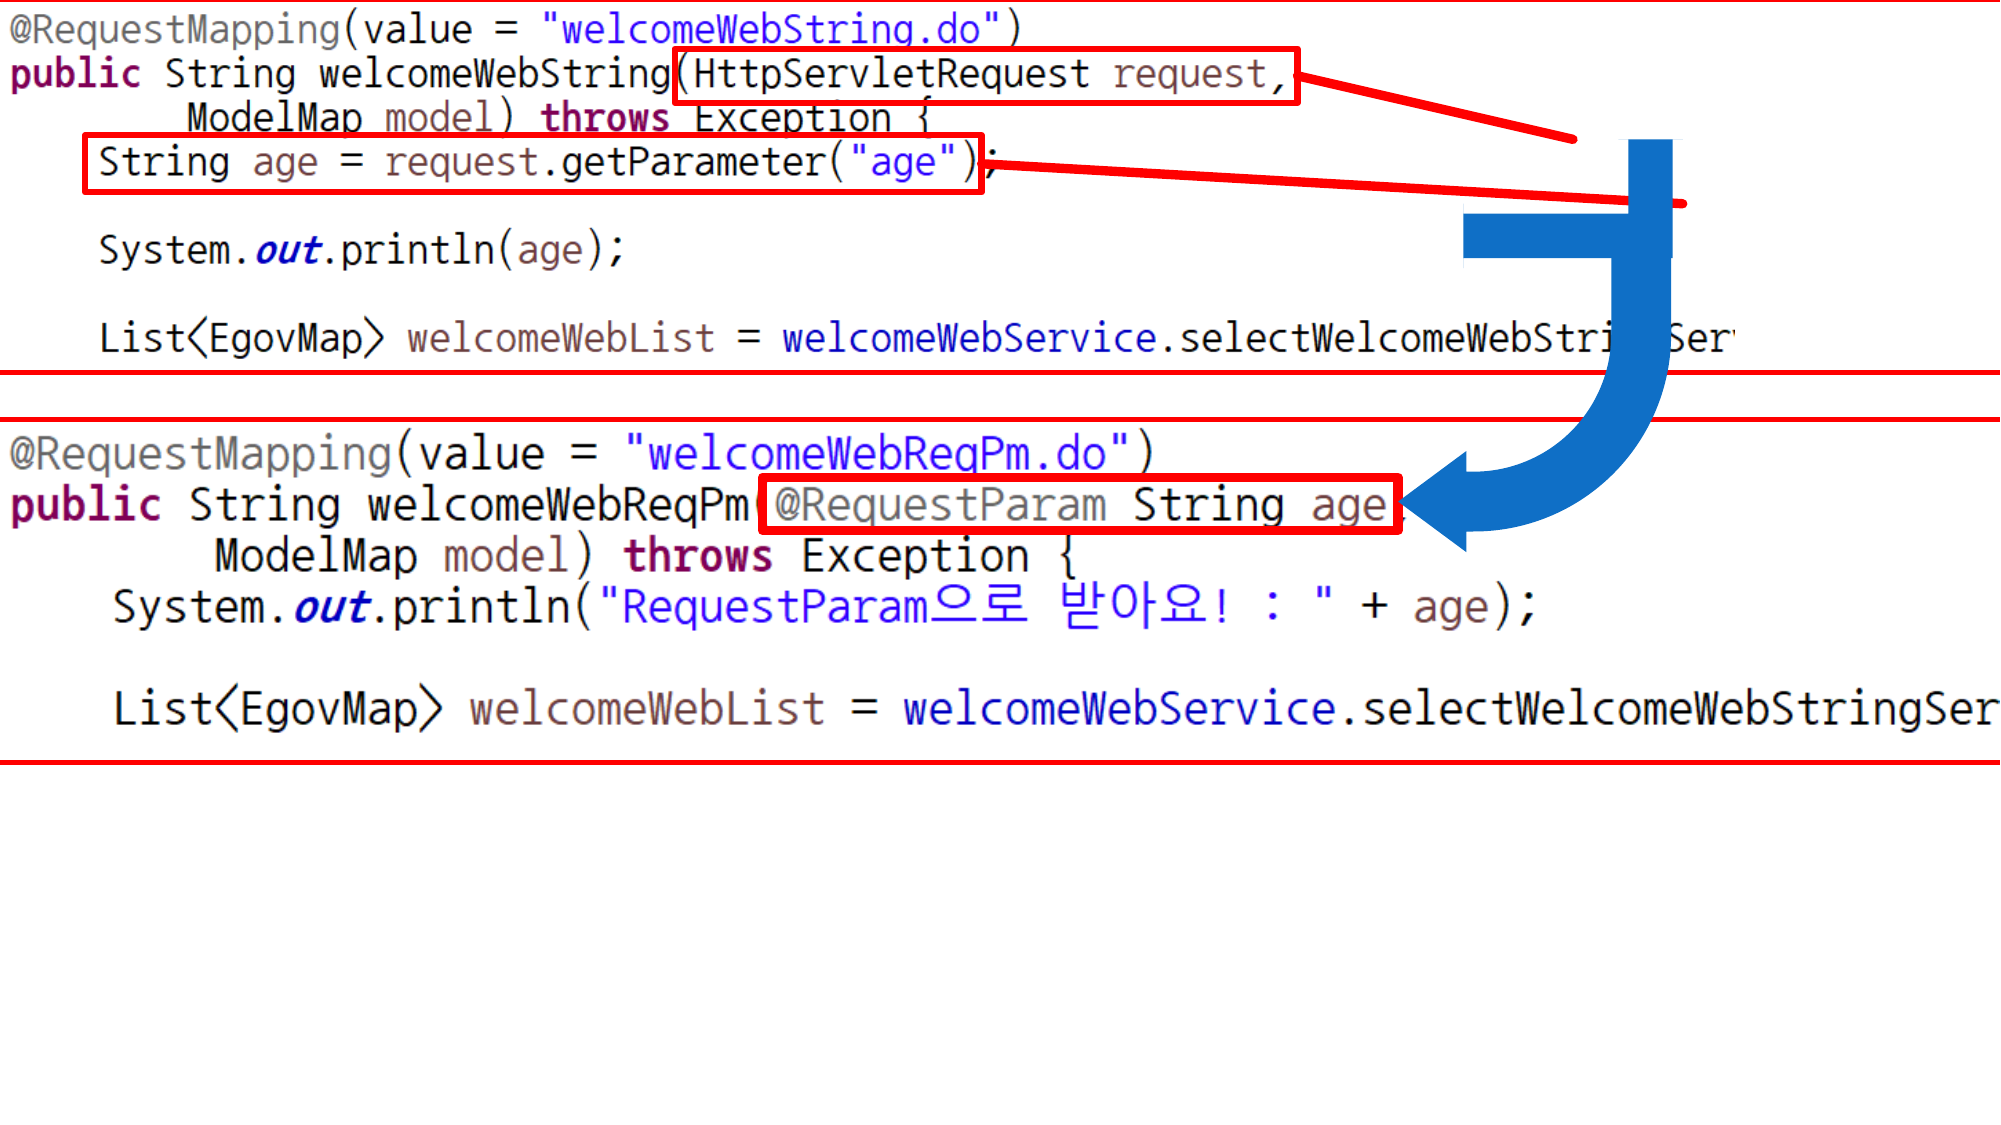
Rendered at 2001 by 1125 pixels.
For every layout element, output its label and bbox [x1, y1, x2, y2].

picture [0, 421, 2000, 761]
text_box [1297, 75, 1651, 140]
text_box [981, 163, 1464, 237]
picture [0, 1, 2000, 371]
text_box [1578, 371, 1669, 421]
